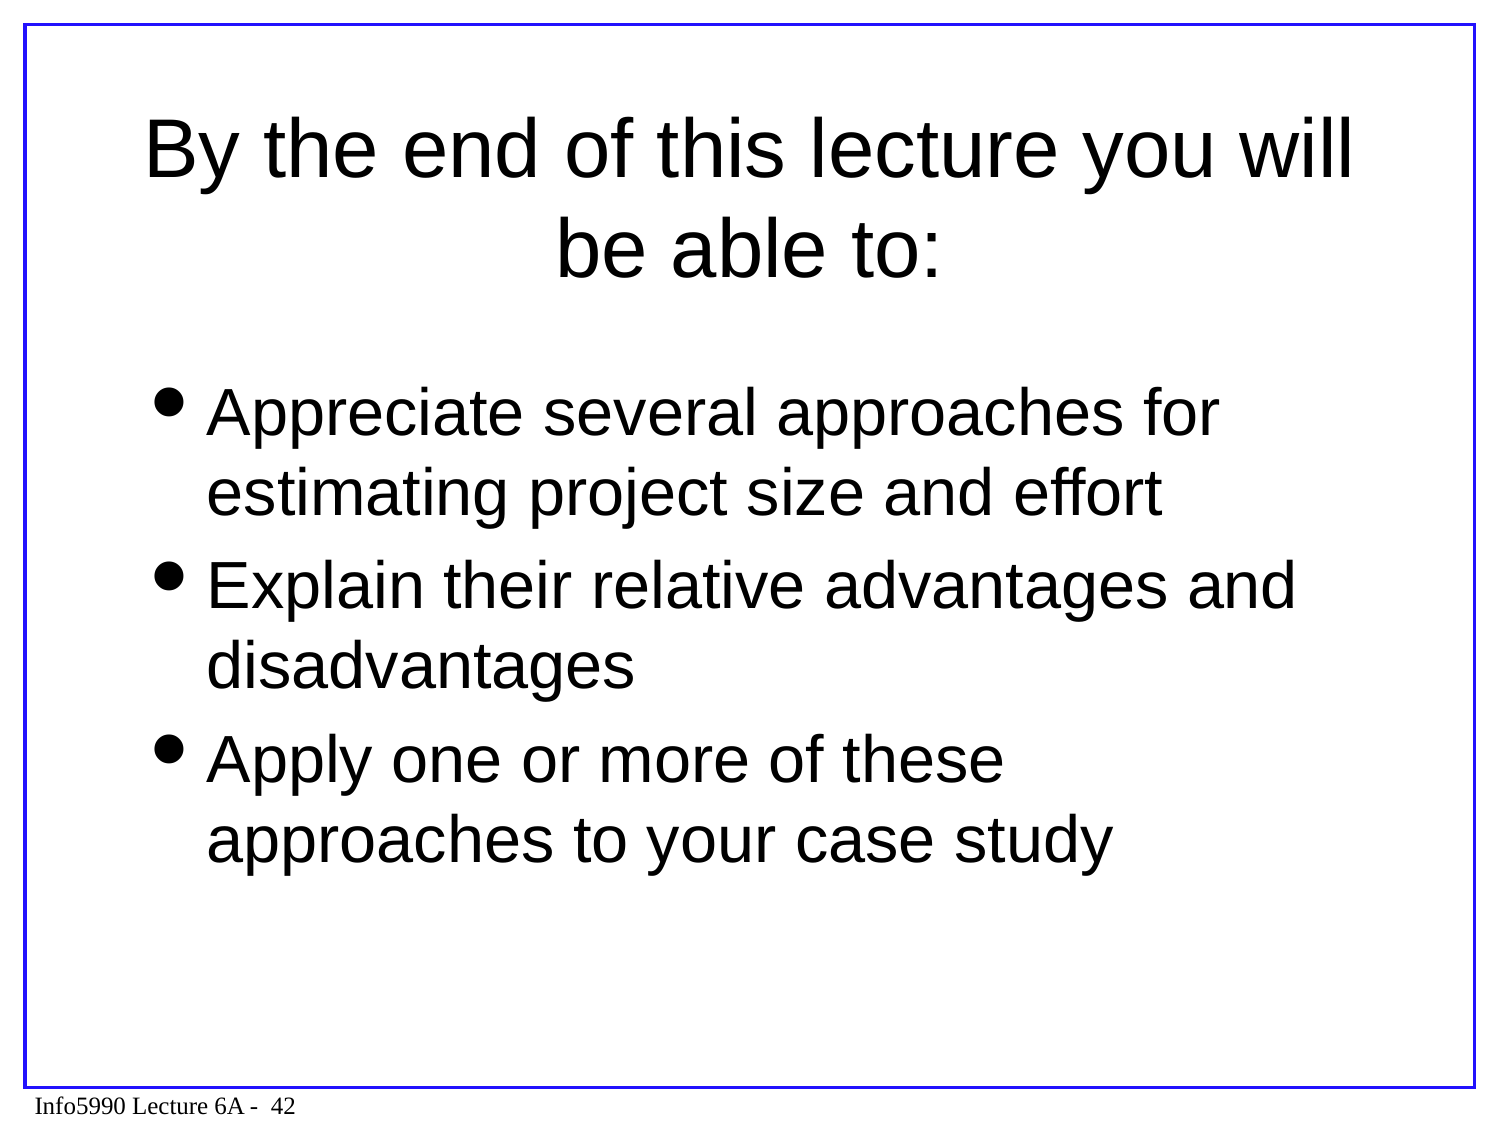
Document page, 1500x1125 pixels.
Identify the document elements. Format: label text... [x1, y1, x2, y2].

list Appreciate several approaches for estimating project size and effort Explain their relative advantages and disadvantages Apply one or more of these approaches to your case study [135, 361, 1389, 1000]
title By the end of this lecture you will be able to: [111, 99, 1388, 288]
